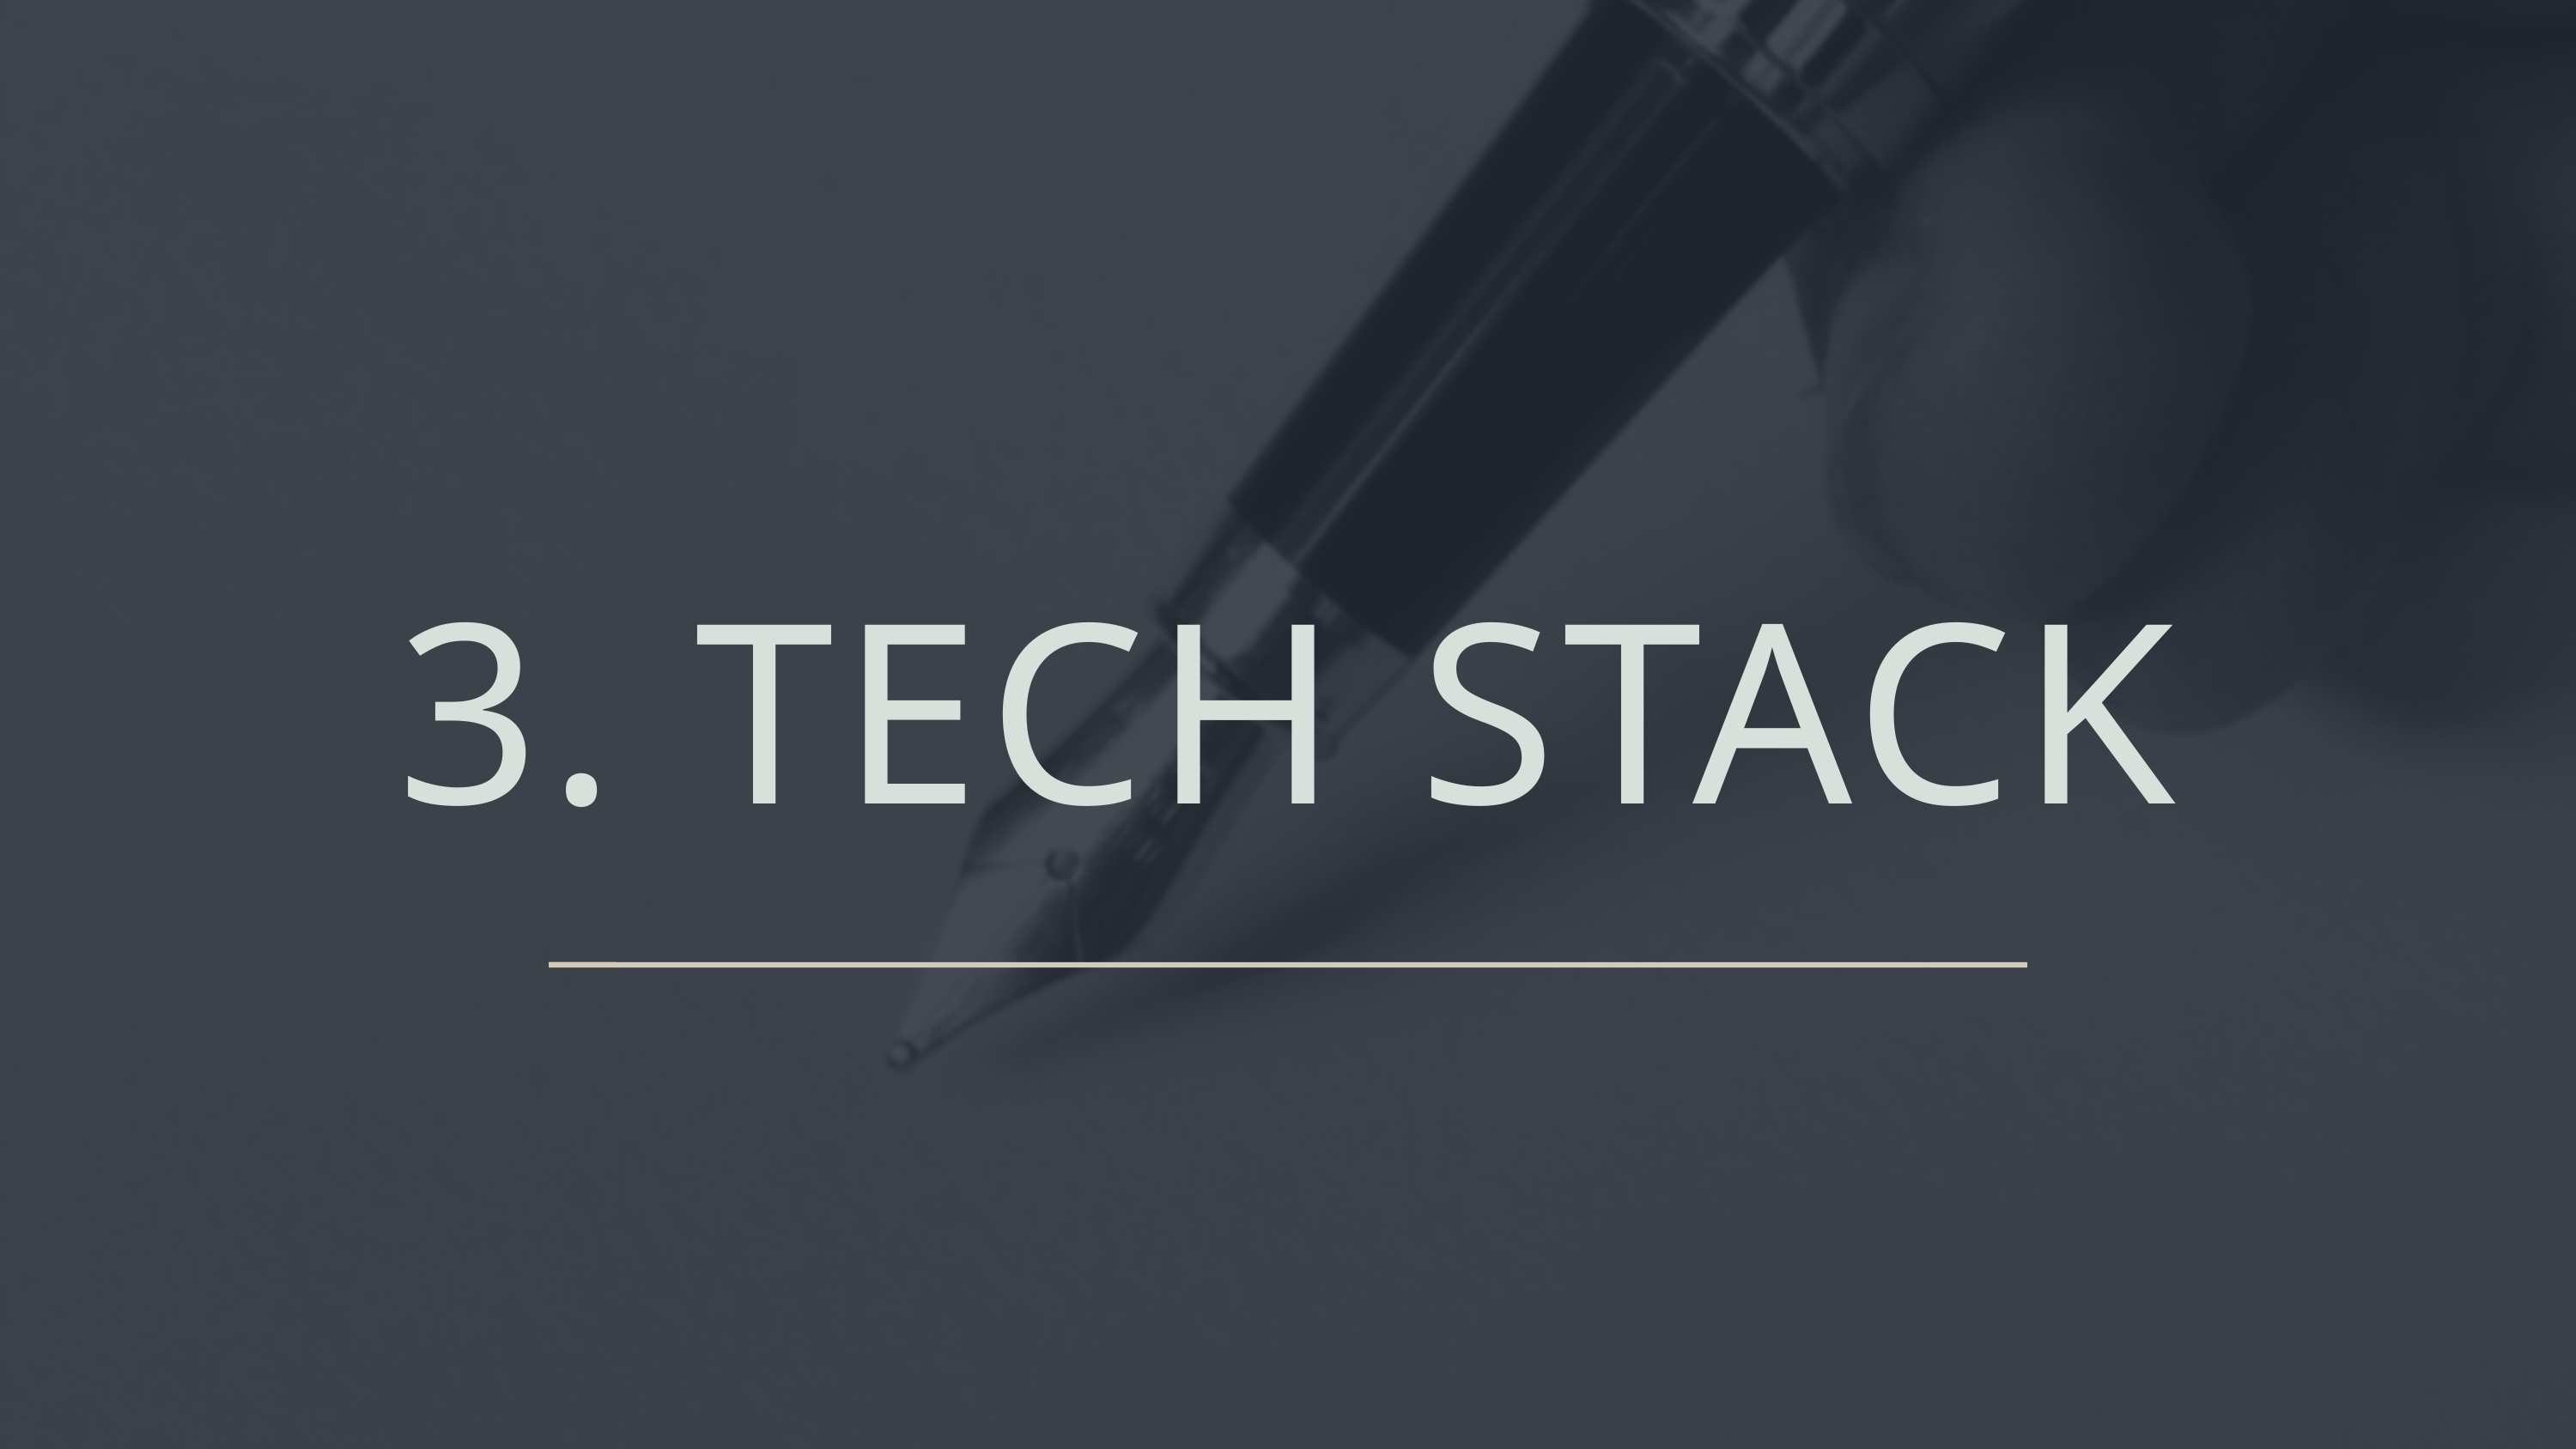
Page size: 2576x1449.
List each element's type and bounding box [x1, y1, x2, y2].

text_box [0, 0, 2576, 1449]
text_box [338, 577, 2238, 967]
